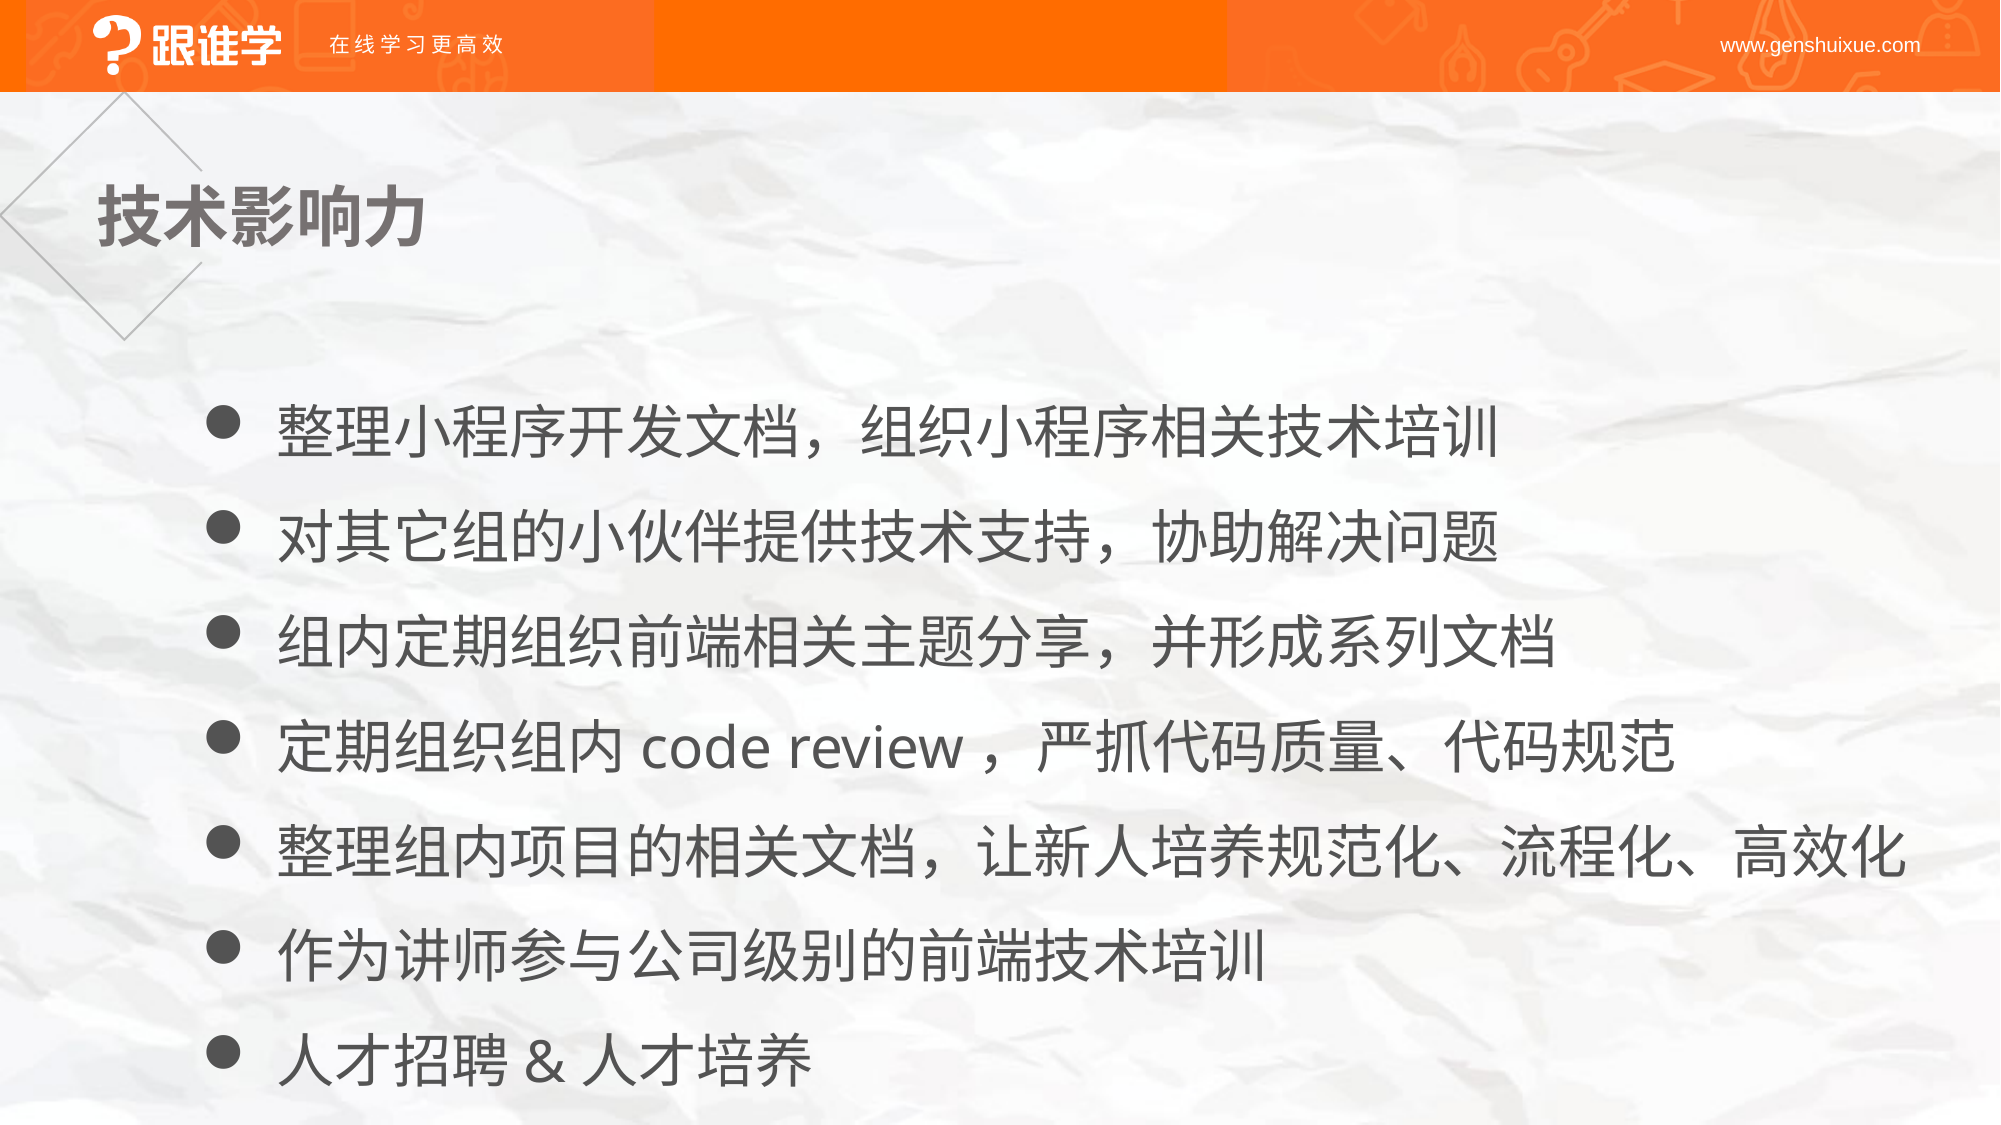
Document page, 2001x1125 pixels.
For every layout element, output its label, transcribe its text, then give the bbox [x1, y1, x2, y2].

text_box 整理小程序开发文档，组织小程序相关技术培训 对其它组的小伙伴提供技术支持，协助解决问题 组内定期组织前端相关主题分享，并形成系列文档 定期组织组内code review，严抓代码质量、代码规范 整理组内项目的相关文档，让新人培养规范化、流程化、高效化 作为讲师参与公司级别的前端技术培训 人才招聘&人才培养 [186, 352, 1938, 1102]
text_box 技术影响力 [201, 167, 473, 263]
text_box [0, 92, 203, 342]
picture [0, 0, 2000, 1125]
